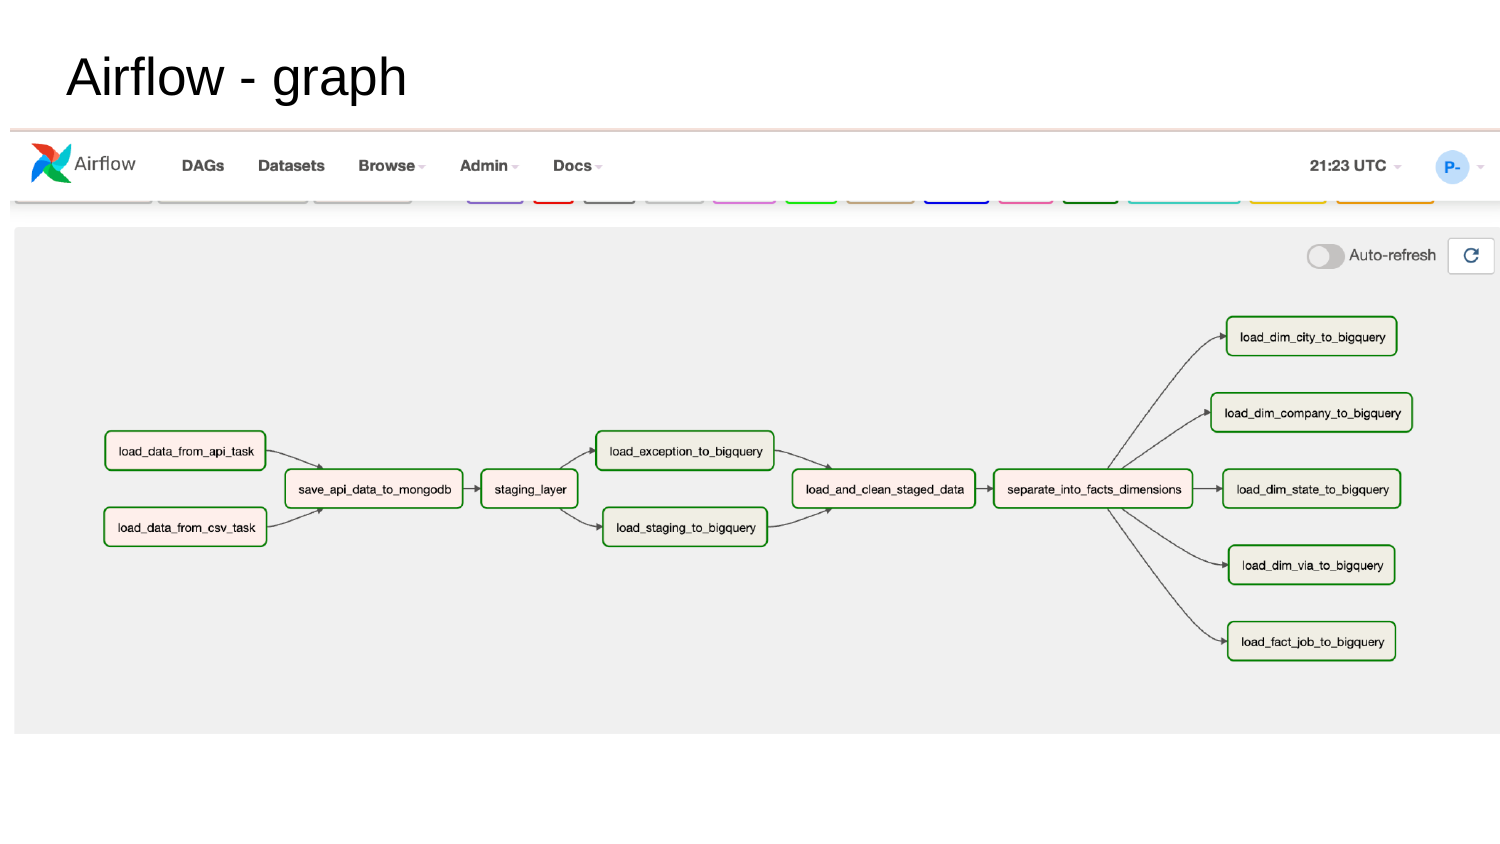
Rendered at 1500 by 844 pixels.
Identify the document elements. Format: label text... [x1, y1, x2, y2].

picture [10, 128, 1500, 735]
title Airflow - graph [51, 27, 1449, 122]
